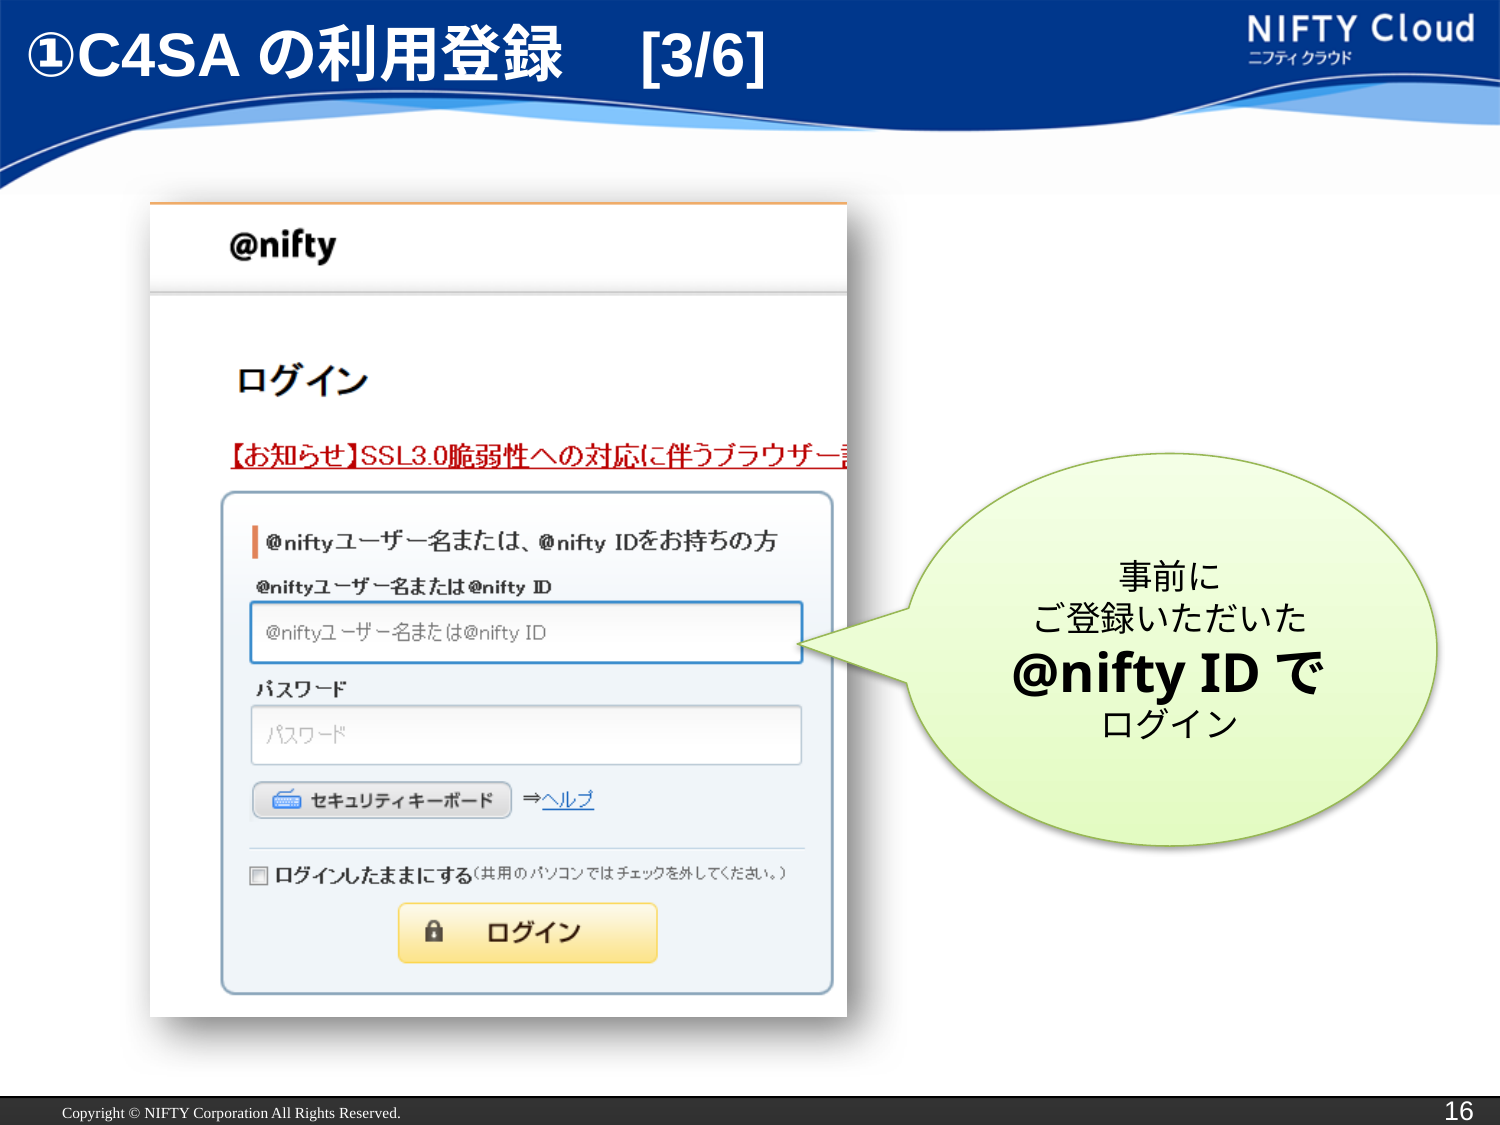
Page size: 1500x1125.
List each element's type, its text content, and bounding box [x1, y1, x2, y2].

text_box 事前に ご登録いただいた @nifty IDで ログイン [851, 452, 1438, 847]
picture [149, 202, 848, 1017]
title ①C4SAの利用登録 [3/6] [10, 7, 1361, 112]
picture [0, 0, 1500, 195]
